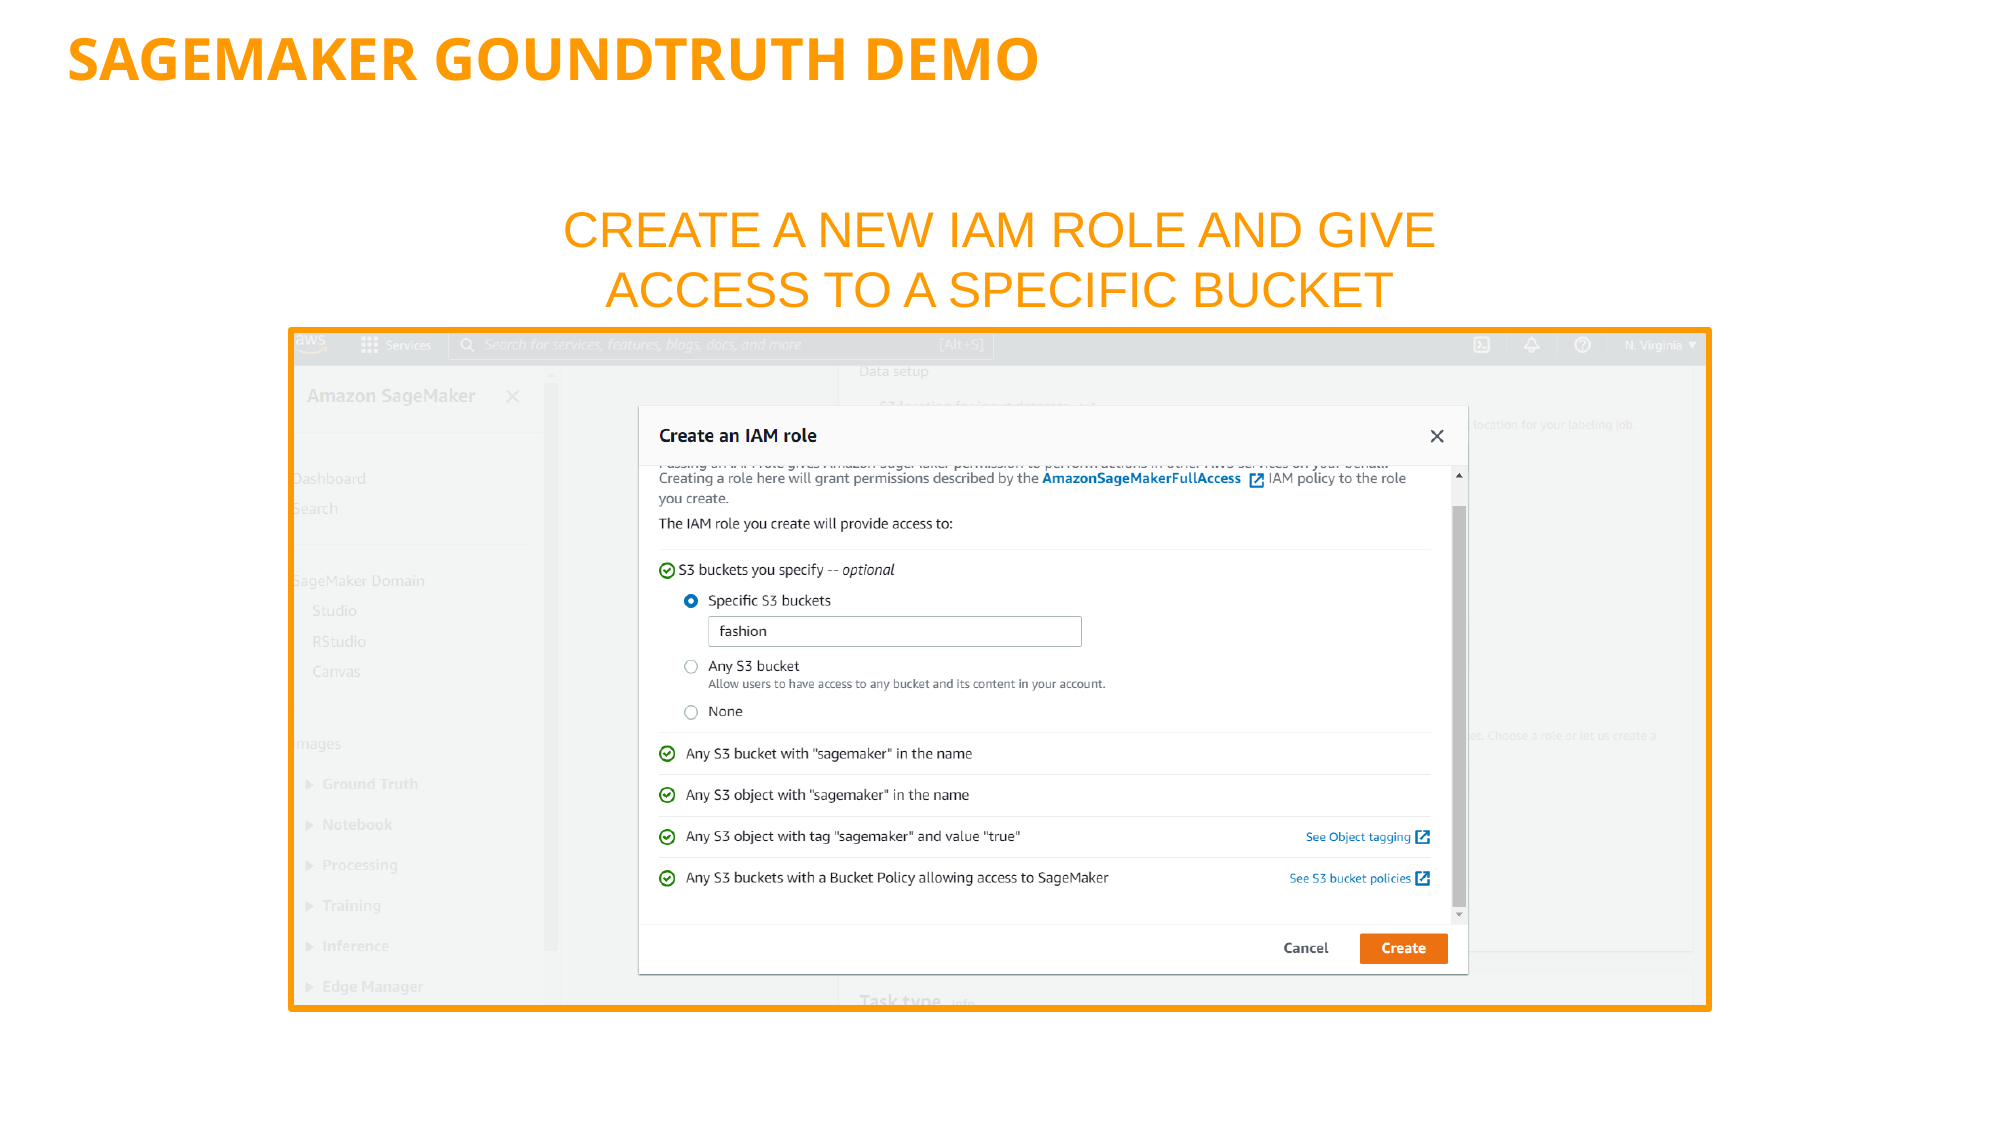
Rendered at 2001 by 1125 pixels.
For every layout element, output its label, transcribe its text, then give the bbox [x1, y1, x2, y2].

picture [294, 332, 1706, 1006]
text_box CREATE A NEW IAM ROLE AND GIVE ACCESS TO A SPECIFIC BUCKET [480, 190, 1520, 325]
text_box SAGEMAKER GOUNDTRUTH DEMO [52, 14, 1786, 100]
